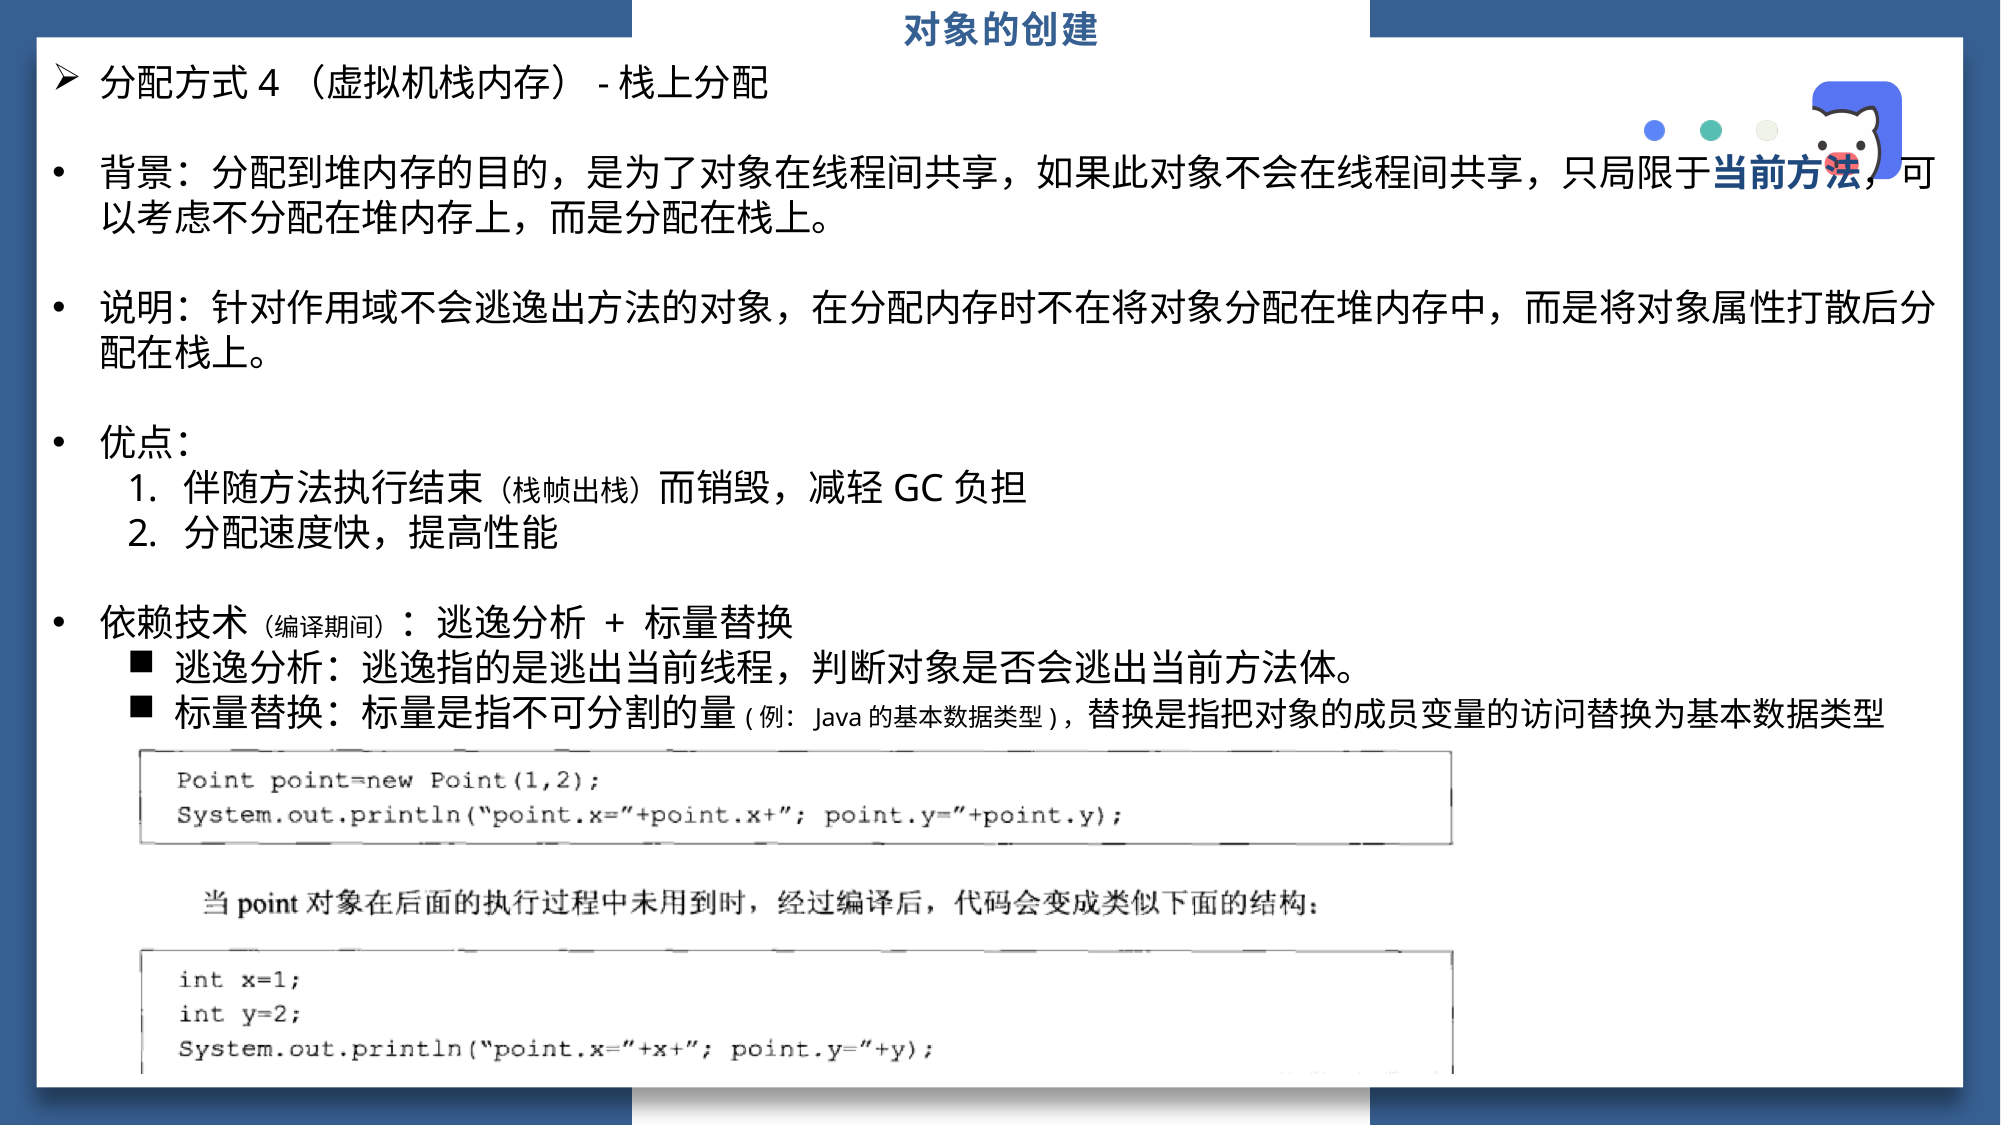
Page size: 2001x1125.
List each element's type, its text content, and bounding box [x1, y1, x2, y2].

picture [122, 748, 1460, 1074]
text_box 分配方式4（虚拟机栈内存）-栈上分配 背景：分配到堆内存的目的，是为了对象在线程间共享，如果此对象不会在线程间共享，只局限于当前方法，可以考虑不分配在堆内存上，而是分配在栈上。 说明：针对作用域不会逃逸出方法的对象，在分配内存时不在将对象分配在堆内存中，而是将对象属性打散后分配在栈上。 优点： 伴随方法执行结束（栈帧出栈）而销毁，减轻GC负担 分配速度快，提高性能 依赖技术（编译期间）：逃逸分析 + 标量替换 逃逸分析：逃逸指的是逃出当前线程，判断对象是否会逃出当前方法体。 标量替换：标量是指不可分割的量(例：Java的基本数据类型)，替换是指把对象的成员变量的访问替换为基本数据类型 [37, 51, 1963, 742]
title 对象的创建 [637, 4, 1363, 51]
